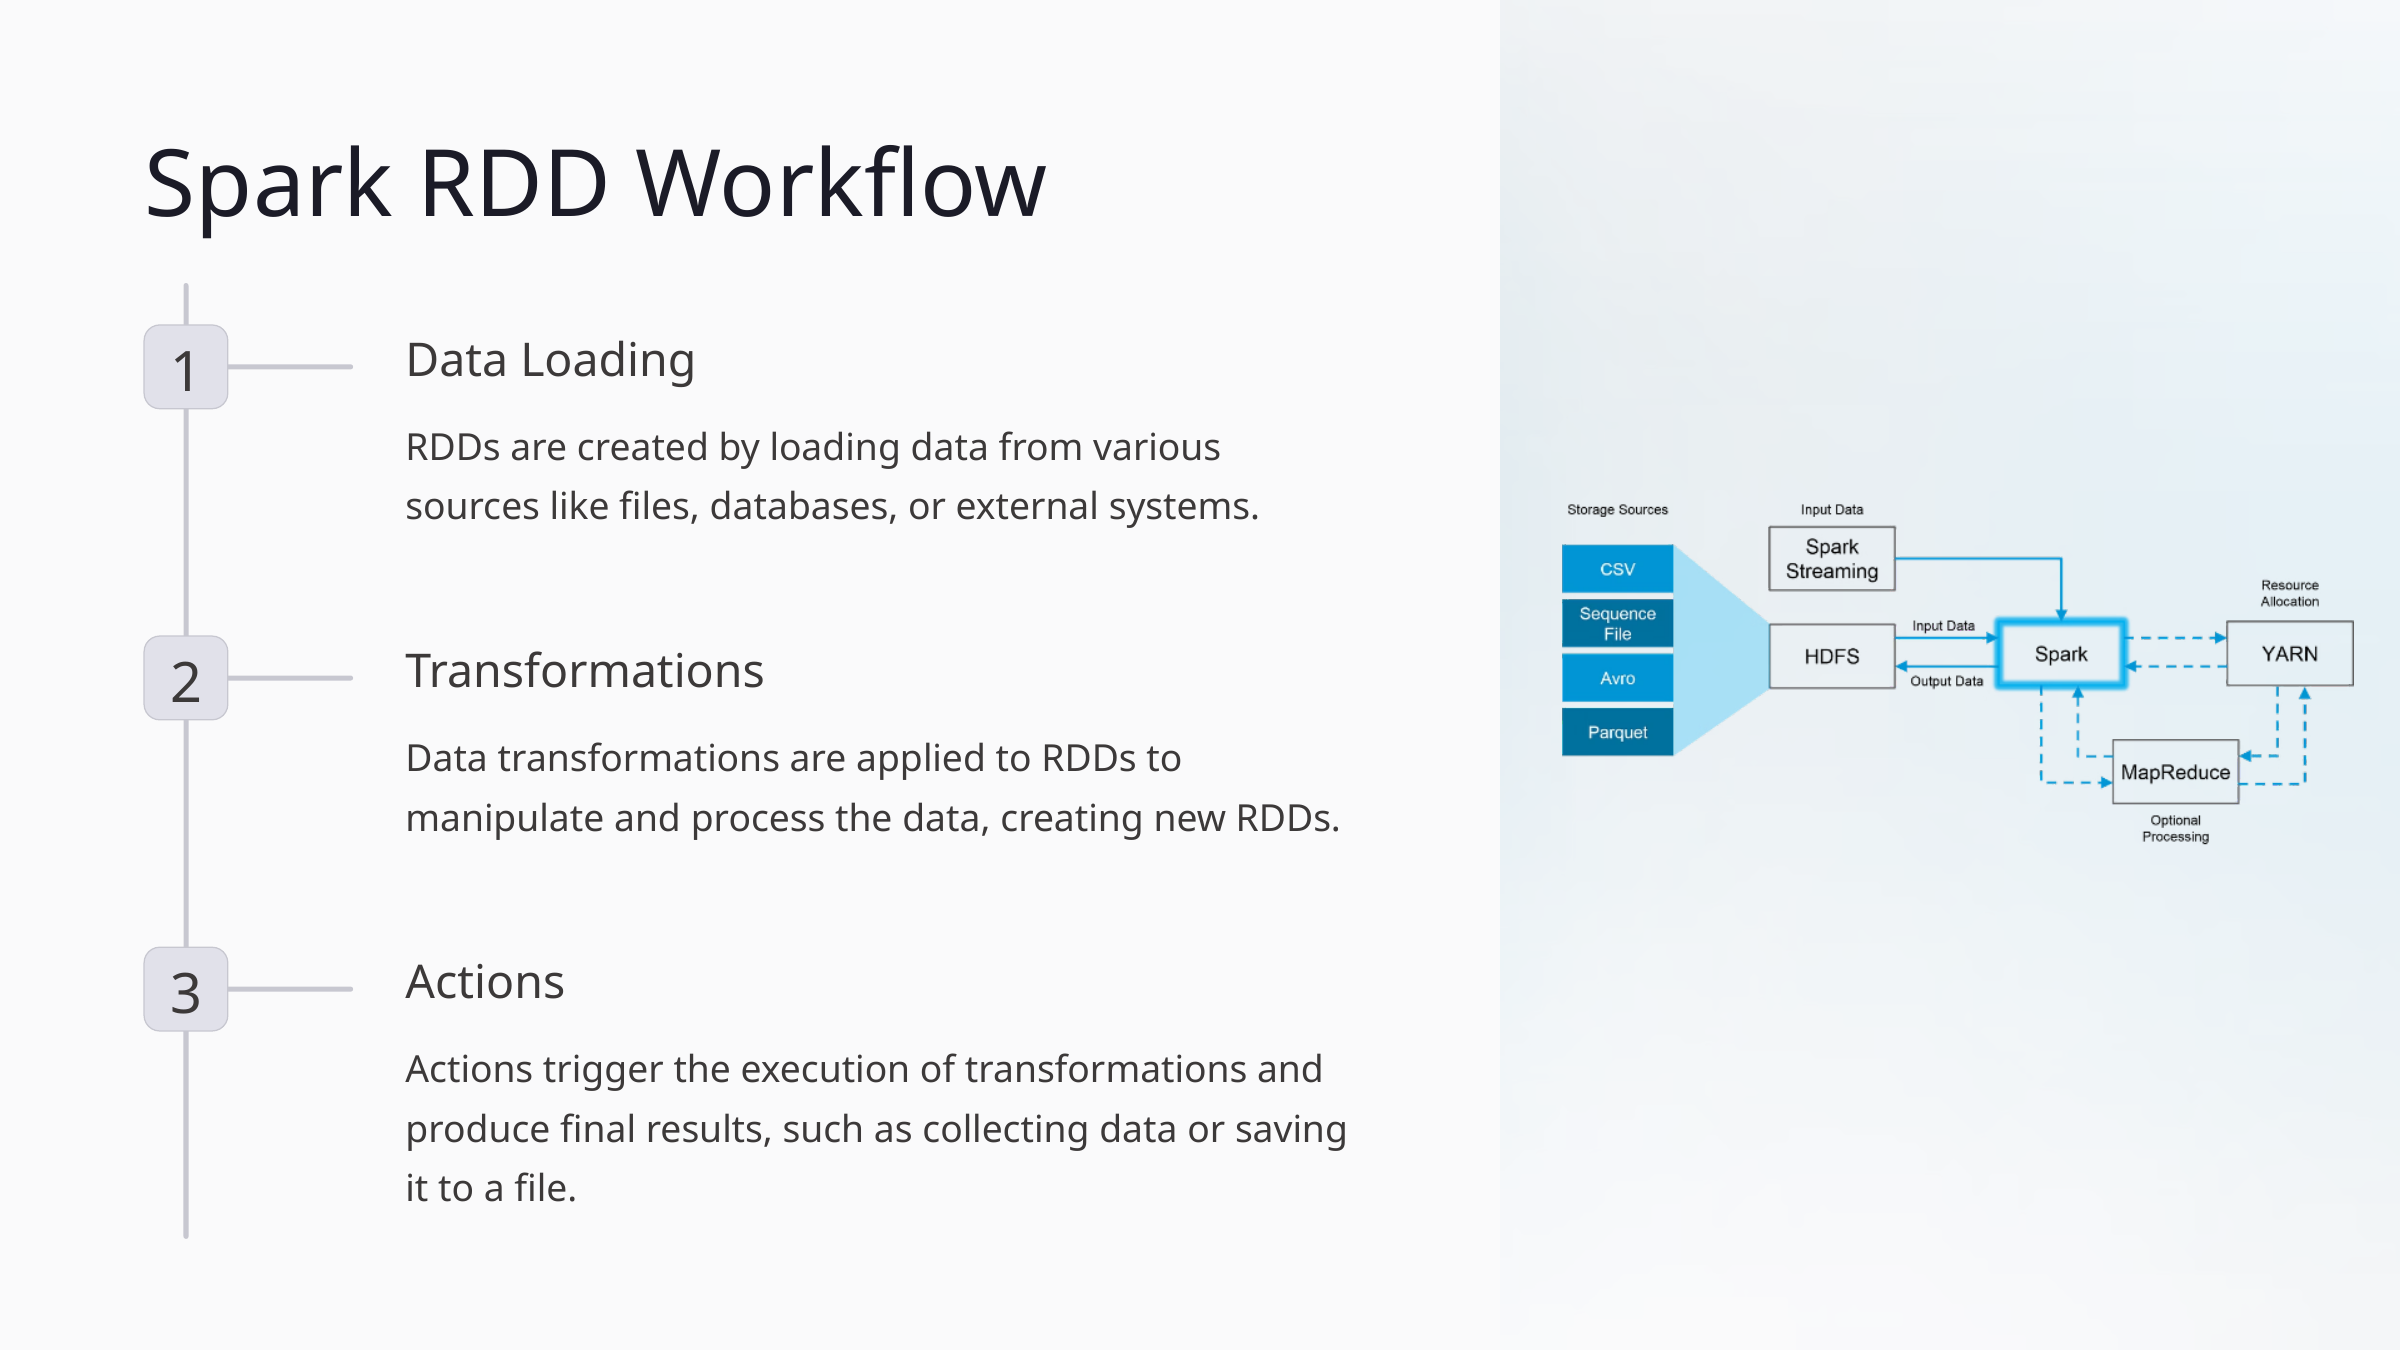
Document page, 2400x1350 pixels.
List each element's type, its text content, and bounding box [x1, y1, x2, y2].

text_box [144, 324, 228, 409]
text_box [228, 986, 354, 992]
text_box [228, 364, 354, 370]
text_box [183, 409, 189, 636]
text_box [144, 947, 228, 1031]
text_box RDDs are created by loading data from various sources like files, databases, or external systems. [390, 400, 1370, 520]
picture [1499, 0, 2400, 1350]
text_box 3 [171, 961, 201, 1017]
text_box Data transformations are applied to RDDs to manipulate and process the data, creating new RDDs. [390, 711, 1370, 831]
text_box [183, 720, 189, 947]
text_box Data Loading [390, 320, 856, 379]
text_box Actions trigger the execution of transformations and produce final results, such as collecting data or saving it to a file. [390, 1023, 1370, 1202]
text_box [144, 636, 228, 720]
text_box [183, 283, 189, 324]
text_box [0, 0, 1499, 1350]
text_box 2 [171, 650, 201, 706]
text_box Actions [390, 942, 856, 1001]
text_box [228, 675, 354, 681]
text_box Transformations [390, 631, 856, 690]
text_box Spark RDD Workflow [130, 111, 1061, 228]
text_box [183, 1031, 189, 1239]
text_box 1 [173, 338, 198, 395]
